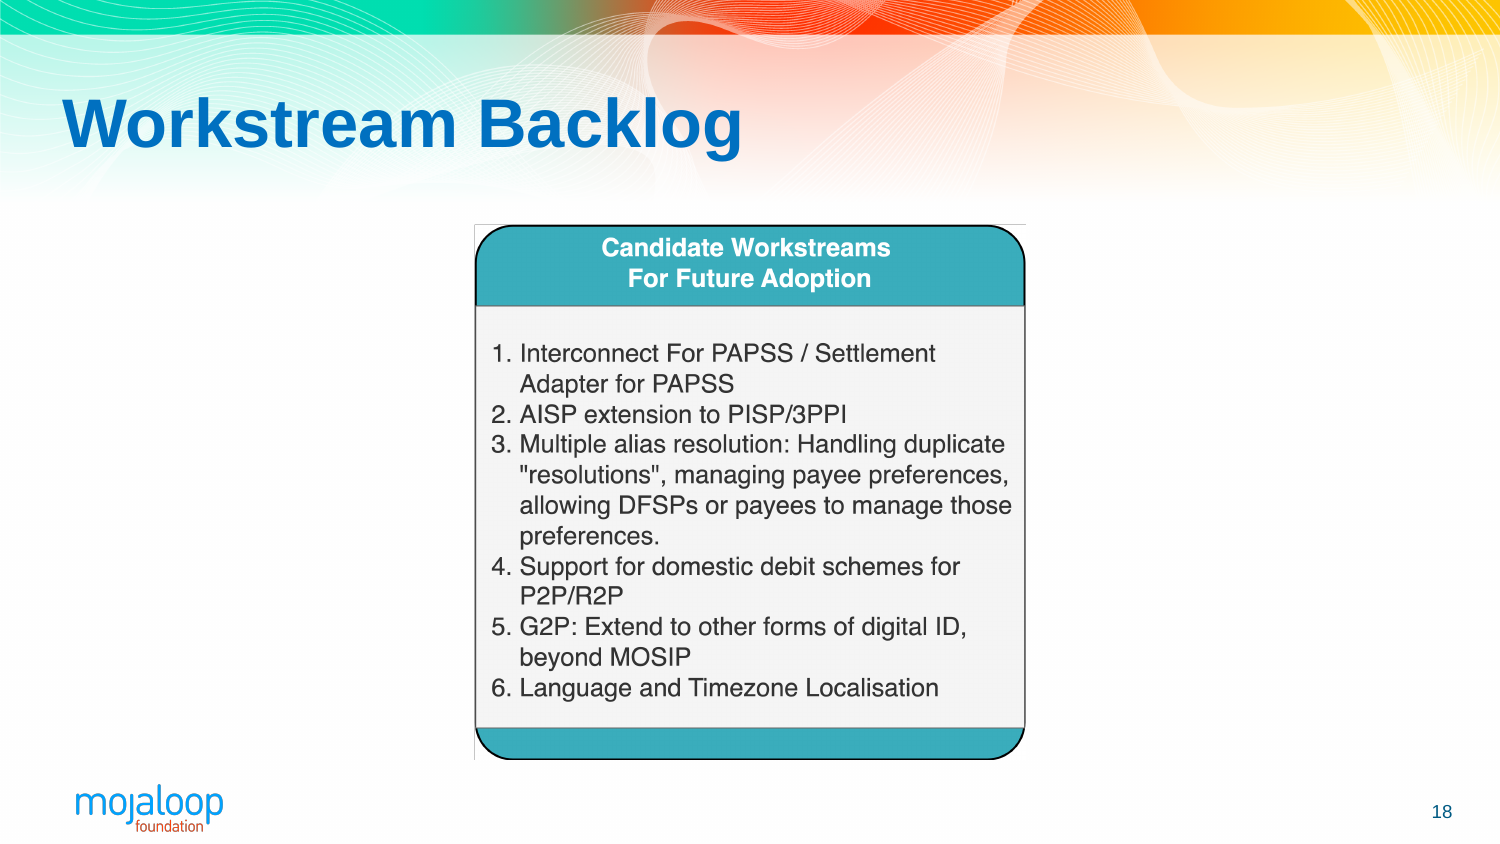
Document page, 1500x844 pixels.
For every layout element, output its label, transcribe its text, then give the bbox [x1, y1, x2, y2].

picture [0, 0, 1500, 34]
picture [0, 371, 1500, 844]
slide_number 18 [1120, 788, 1459, 834]
title Workstream Backlog [56, 44, 1351, 208]
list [474, 224, 1026, 761]
